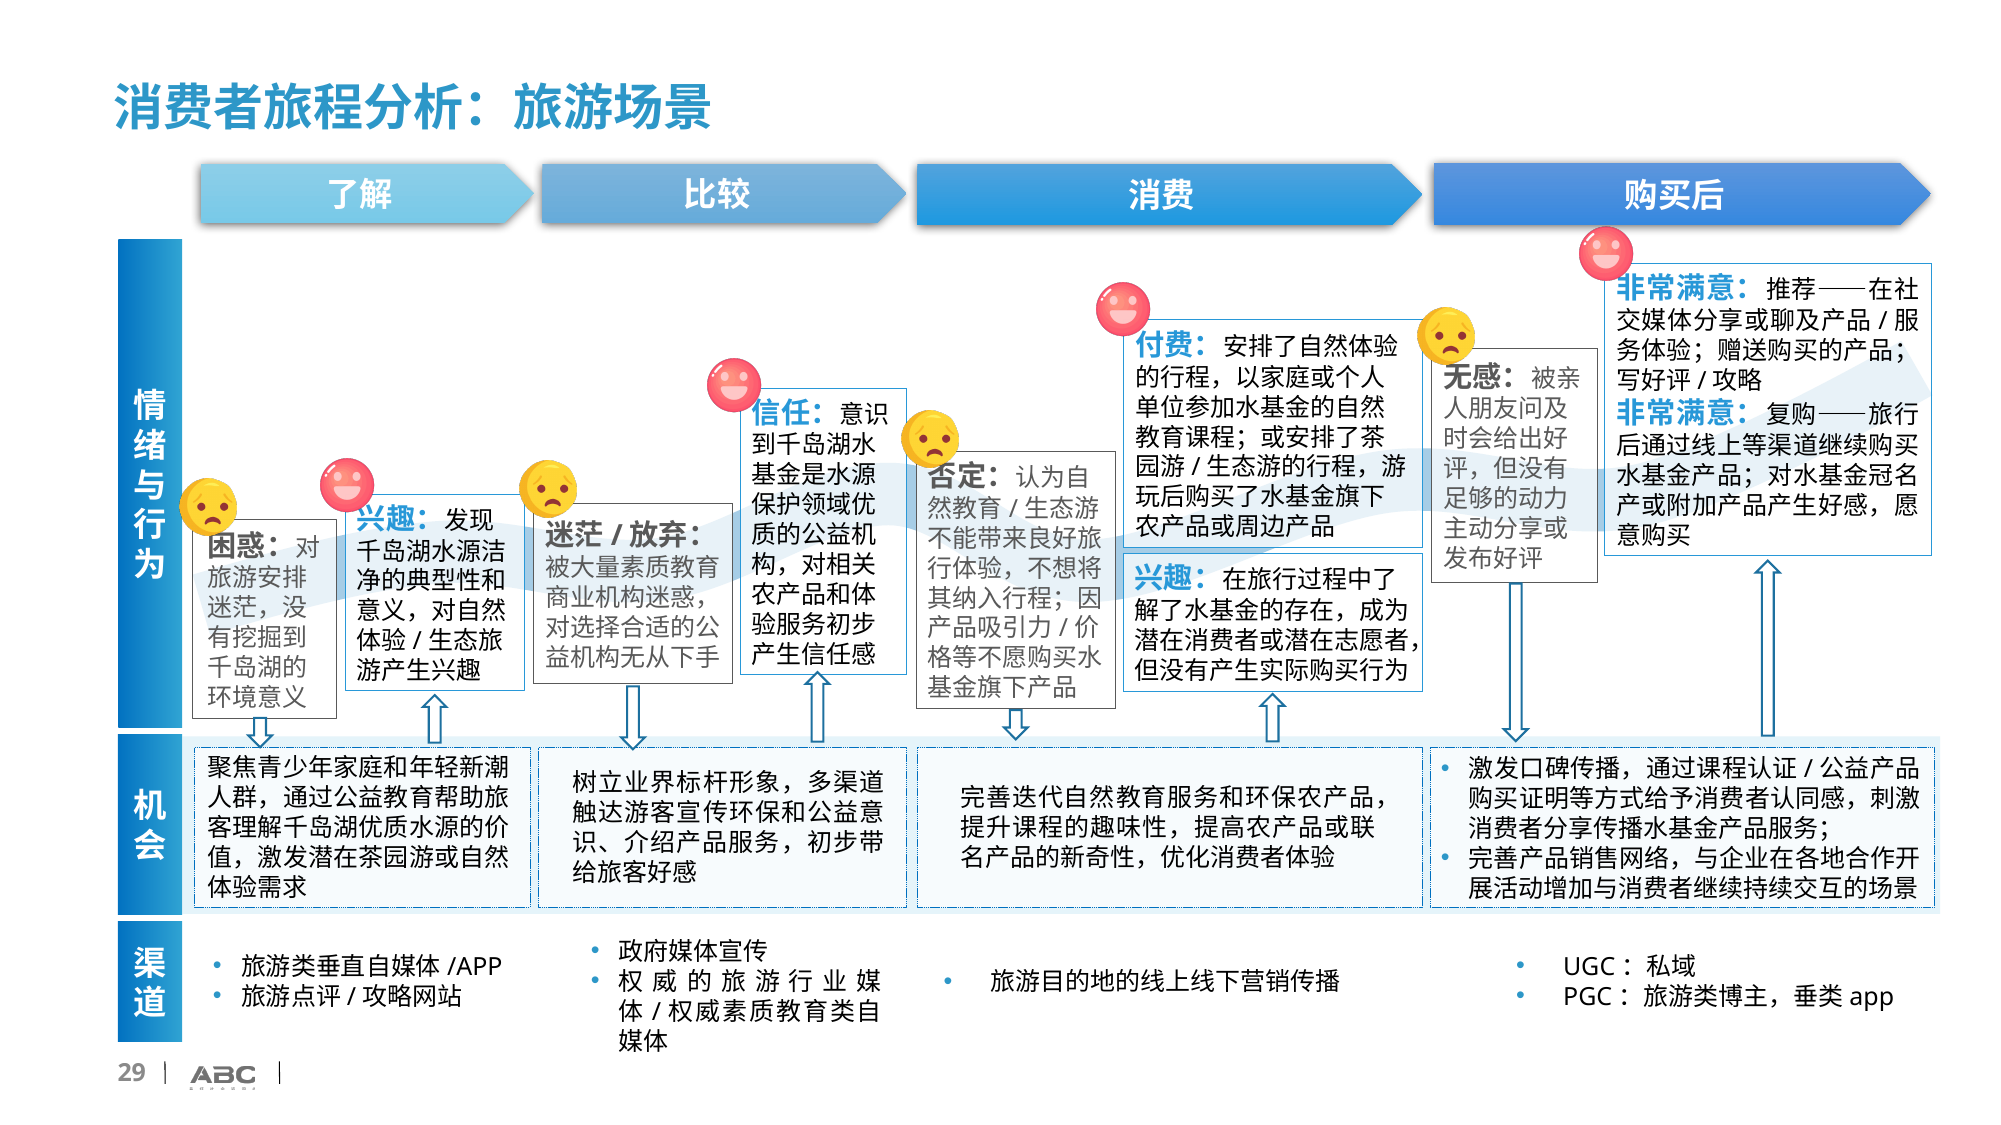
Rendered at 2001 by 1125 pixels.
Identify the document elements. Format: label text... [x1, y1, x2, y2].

picture [1573, 220, 1639, 287]
text_box [916, 747, 1423, 908]
text_box [1598, 411, 1603, 502]
text_box 迷茫/放弃：被大量素质教育商业机构迷惑，对选择合适的公益机构无从下手 [533, 503, 733, 685]
text_box [908, 494, 915, 508]
text_box 聚焦青少年家庭和年轻新潮人群，通过公益教育帮助旅客理解千岛湖优质水源的价值，激发潜在茶园游或自然体验需求 [192, 744, 525, 909]
text_box 机会 [117, 734, 183, 915]
picture [701, 352, 767, 418]
text_box [803, 670, 832, 743]
text_box [1001, 708, 1031, 741]
text_box 信任：意识到千岛湖水基金是水源保护领域优质的公益机构，对相关农产品和体验服务初步产生信任感 [739, 387, 908, 675]
text_box [420, 693, 449, 744]
text_box 政府媒体宣传 权威的旅游行业媒体/权威素质教育类自媒体 [576, 927, 897, 1063]
title 消费者旅程分析：旅游场景 [98, 71, 1892, 148]
text_box [1116, 477, 1192, 570]
picture [1417, 307, 1475, 365]
text_box [618, 685, 648, 751]
text_box 情绪与 行为 [117, 238, 183, 729]
text_box 否定：认为自然教育/生态游不能带来良好旅行体验，不想将其纳入行程；因产品吸引力/价格等不愿购买水基金旗下产品 [915, 450, 1116, 709]
picture [519, 460, 577, 519]
text_box [525, 747, 531, 908]
text_box [1501, 582, 1531, 743]
text_box 无感：被亲人朋友问及时会给出好评，但没有足够的动力主动分享或发布好评 [1430, 348, 1598, 583]
text_box [245, 716, 275, 749]
text_box [733, 530, 739, 549]
text_box 旅游类垂直自媒体/APP 旅游点评/攻略网站 [198, 943, 519, 1018]
text_box 消费 [917, 163, 1422, 225]
picture [179, 478, 237, 536]
text_box 激发口碑传播，通过课程认证/公益产品购买证明等方式给予消费者认同感，刺激消费者分享传播水基金产品服务； 完善产品销售网络，与企业在各地合作开展活动增加与消费者继续持续交互的场景 [1426, 745, 1936, 910]
text_box [1258, 692, 1287, 743]
text_box [337, 565, 345, 586]
text_box 树立业界标杆形象，多渠道触达游客宣传环保和公益意识、介绍产品服务，初步带给旅客好感 [557, 759, 900, 894]
text_box [538, 747, 908, 908]
text_box 渠道 [117, 920, 183, 1043]
text_box 旅游目的地的线上线下营销传播 [928, 958, 1371, 1003]
text_box 兴趣：发现千岛湖水源洁净的典型性和意义，对自然体验/生态旅游产生兴趣 [345, 494, 525, 690]
text_box UGC：私域 PGC：旅游类博主，垂类app [1501, 943, 1929, 1018]
text_box 完善迭代自然教育服务和环保农产品，提升课程的趣味性，提高农产品或联名产品的新奇性，优化消费者体验 [945, 774, 1391, 880]
text_box 兴趣：在旅行过程中了解了水基金的存在，成为潜在消费者或潜在志愿者，但没有产生实际购买行为 [1122, 553, 1423, 692]
text_box [183, 735, 1941, 915]
text_box 付费：安排了自然体验的行程，以家庭或个人单位参加水基金的自然教育课程；或安排了茶园游/生态游的行程，游玩后购买了水基金旗下农产品或周边产品 [1123, 319, 1423, 548]
picture [314, 452, 380, 518]
text_box 比较 [542, 163, 907, 223]
picture [1090, 276, 1156, 342]
text_box [1423, 435, 1430, 481]
slide_number 29 [80, 1044, 161, 1104]
text_box 非常满意：推荐——在社交媒体分享或聊及产品/服务体验；赠送购买的产品；写好评/攻略 非常满意：复购——旅行后通过线上等渠道继续购买水基金产品；对水基金冠名产或附加产品产生好感，愿意购买 [1603, 262, 1932, 556]
text_box 了解 [200, 163, 533, 223]
picture [901, 410, 959, 468]
text_box 困惑：对旅游安排迷茫，没有挖掘到千岛湖的环境意义 [192, 519, 337, 719]
text_box [1753, 559, 1783, 737]
text_box 购买后 [1433, 162, 1931, 225]
